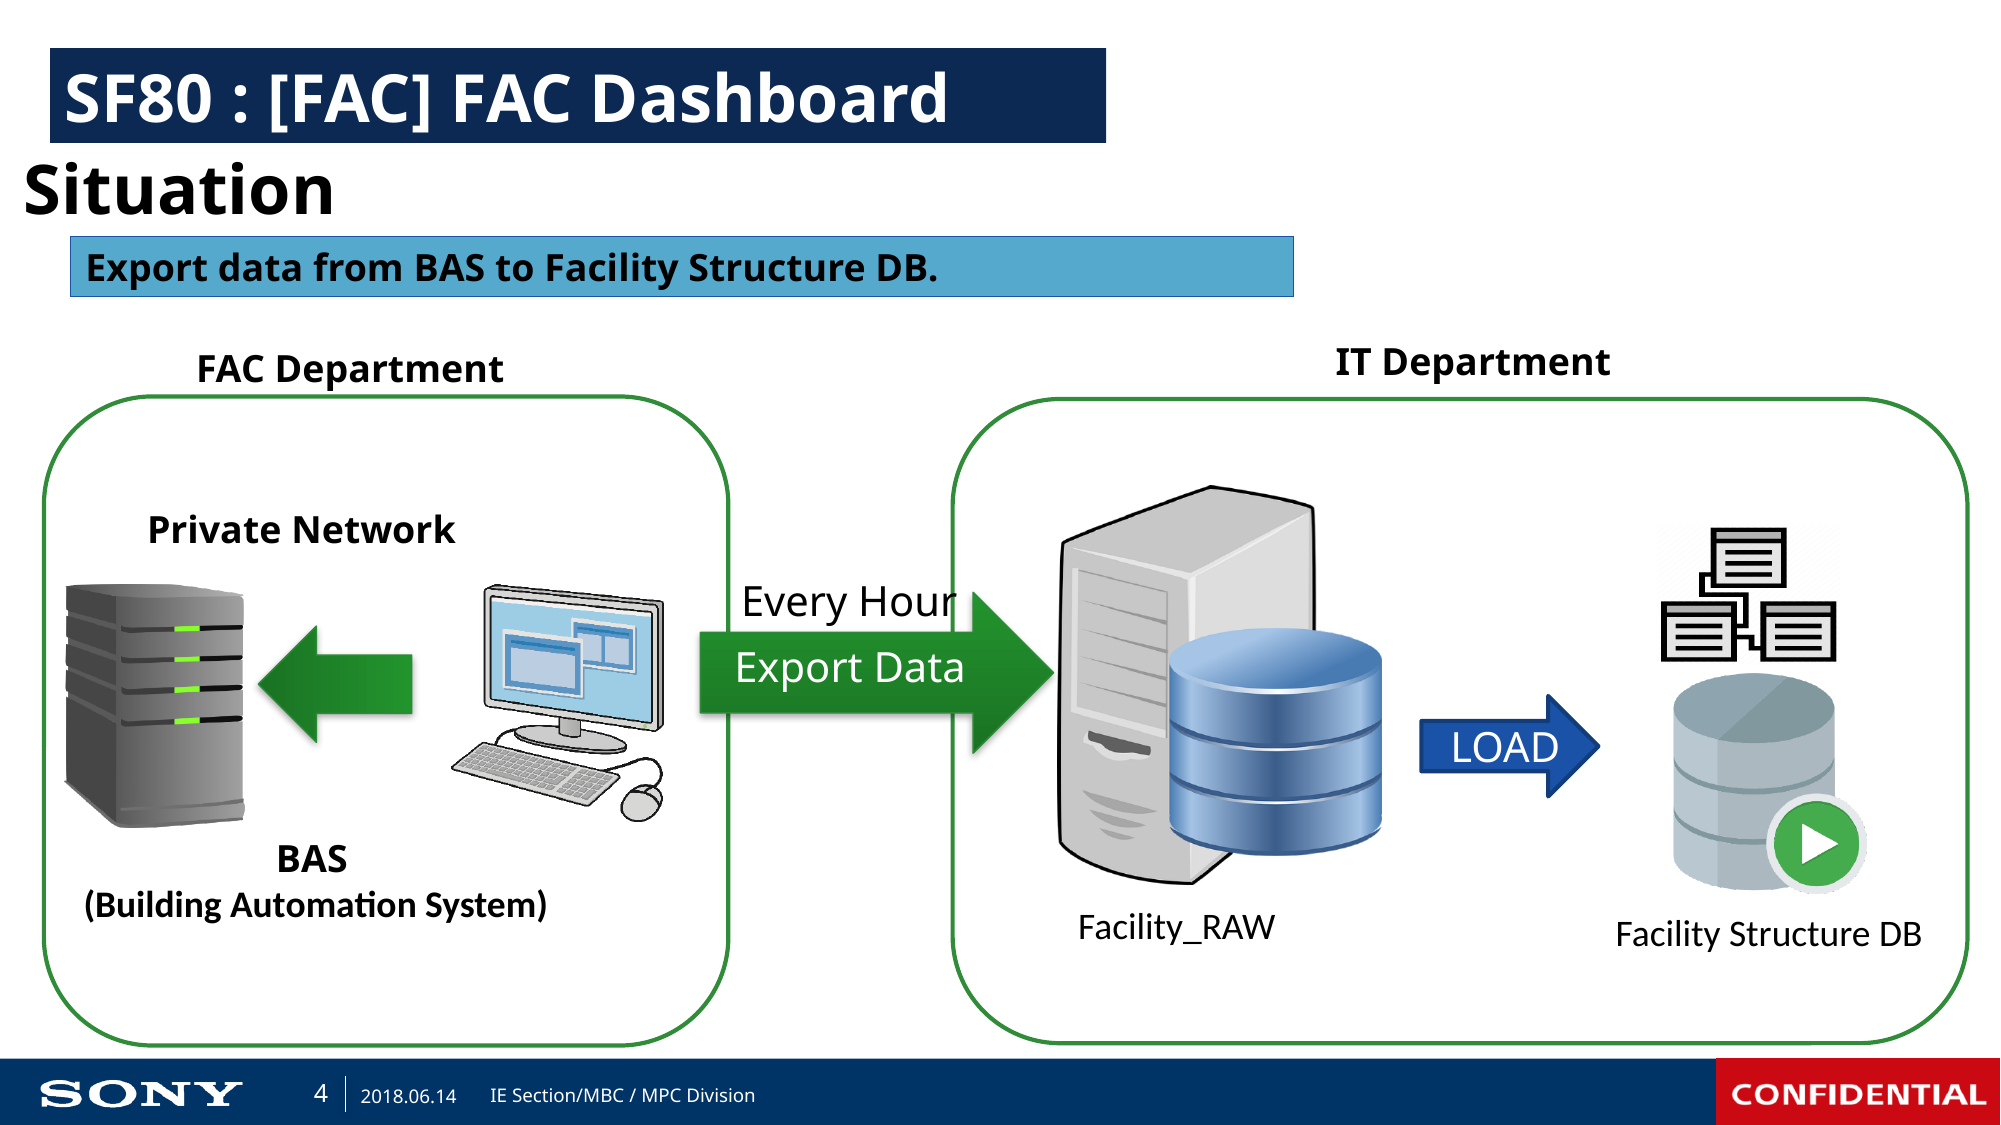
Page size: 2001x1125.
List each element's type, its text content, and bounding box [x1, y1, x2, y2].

text_box SF80 : [FAC] FAC Dashboard [50, 48, 1107, 143]
picture [1654, 523, 1843, 667]
picture [27, 1073, 257, 1117]
text_box [1546, 694, 1569, 713]
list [450, 584, 664, 822]
text_box Private Network [132, 498, 471, 559]
picture [1716, 1058, 2000, 1125]
text_box [1546, 779, 1569, 799]
picture [32, 584, 276, 828]
text_box Export Data [719, 633, 1052, 698]
text_box IT Department [1320, 330, 1655, 391]
text_box Every Hour [726, 567, 973, 633]
text_box Facility_RAW [1063, 894, 1291, 1024]
text_box [1576, 720, 1601, 772]
text_box FAC Department [181, 337, 520, 398]
text_box BAS (Building Automation System) [73, 834, 550, 924]
picture [1057, 485, 1382, 885]
text_box [950, 396, 1970, 1046]
text_box [41, 394, 731, 1048]
text_box LOAD [1435, 713, 1576, 779]
text_box [973, 591, 1015, 633]
text_box Export data from BAS to Facility Structure DB. [70, 236, 1294, 297]
text_box [699, 631, 1030, 754]
text_box [1419, 718, 1435, 774]
picture [1672, 673, 1867, 895]
title Situation [23, 145, 1882, 235]
text_box Facility Structure DB [1600, 902, 1938, 1032]
text_box [280, 625, 413, 744]
